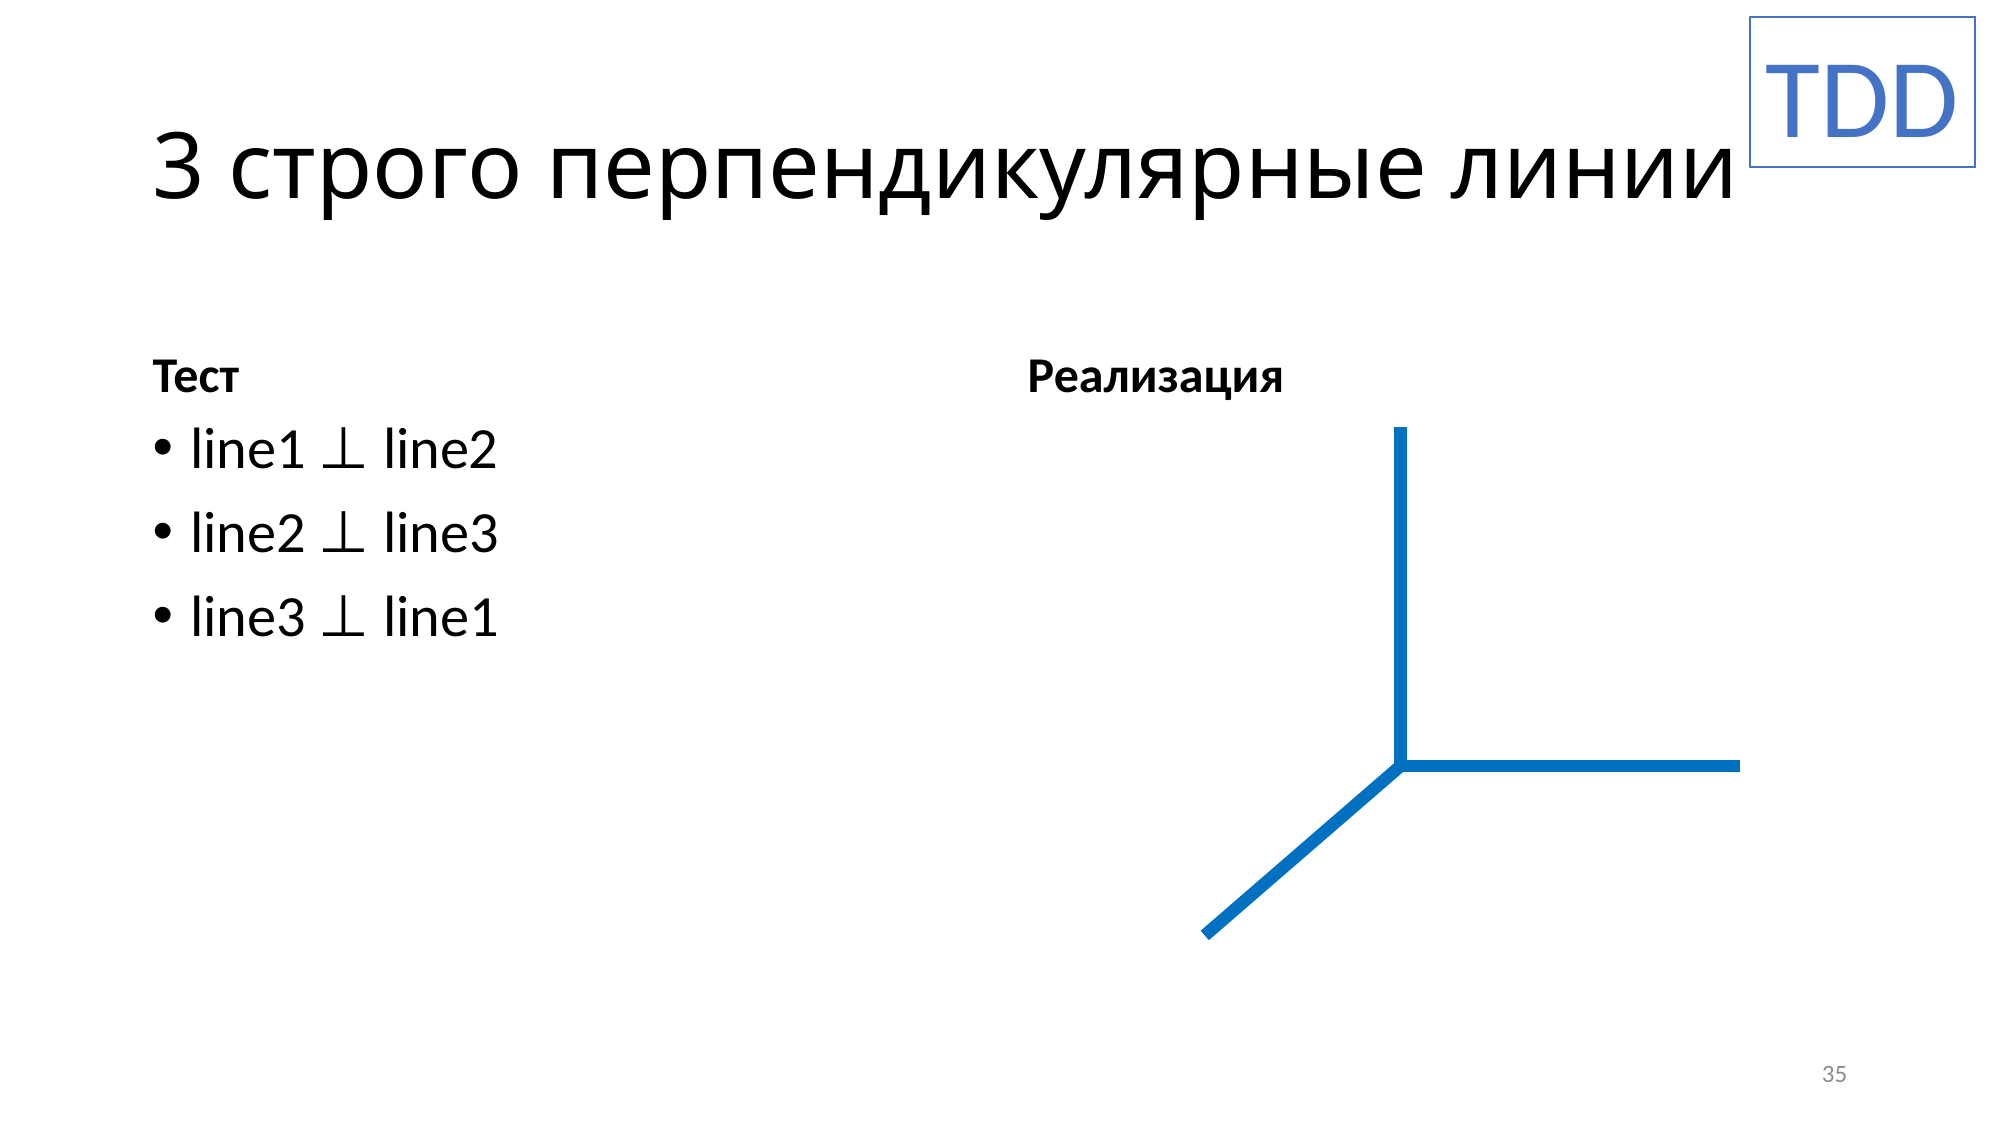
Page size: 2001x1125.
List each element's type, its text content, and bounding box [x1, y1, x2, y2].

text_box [1204, 766, 1401, 936]
list line1 ⊥ line2 line2 ⊥ line3 line3 ⊥ line1 [137, 410, 984, 1016]
text_box TDD [1749, 16, 1976, 168]
list Тест [137, 275, 984, 410]
slide_number 35 [1412, 1042, 1863, 1103]
list Реализация [1012, 275, 1863, 411]
title 3 строго перпендикулярные линии [137, 59, 1863, 278]
